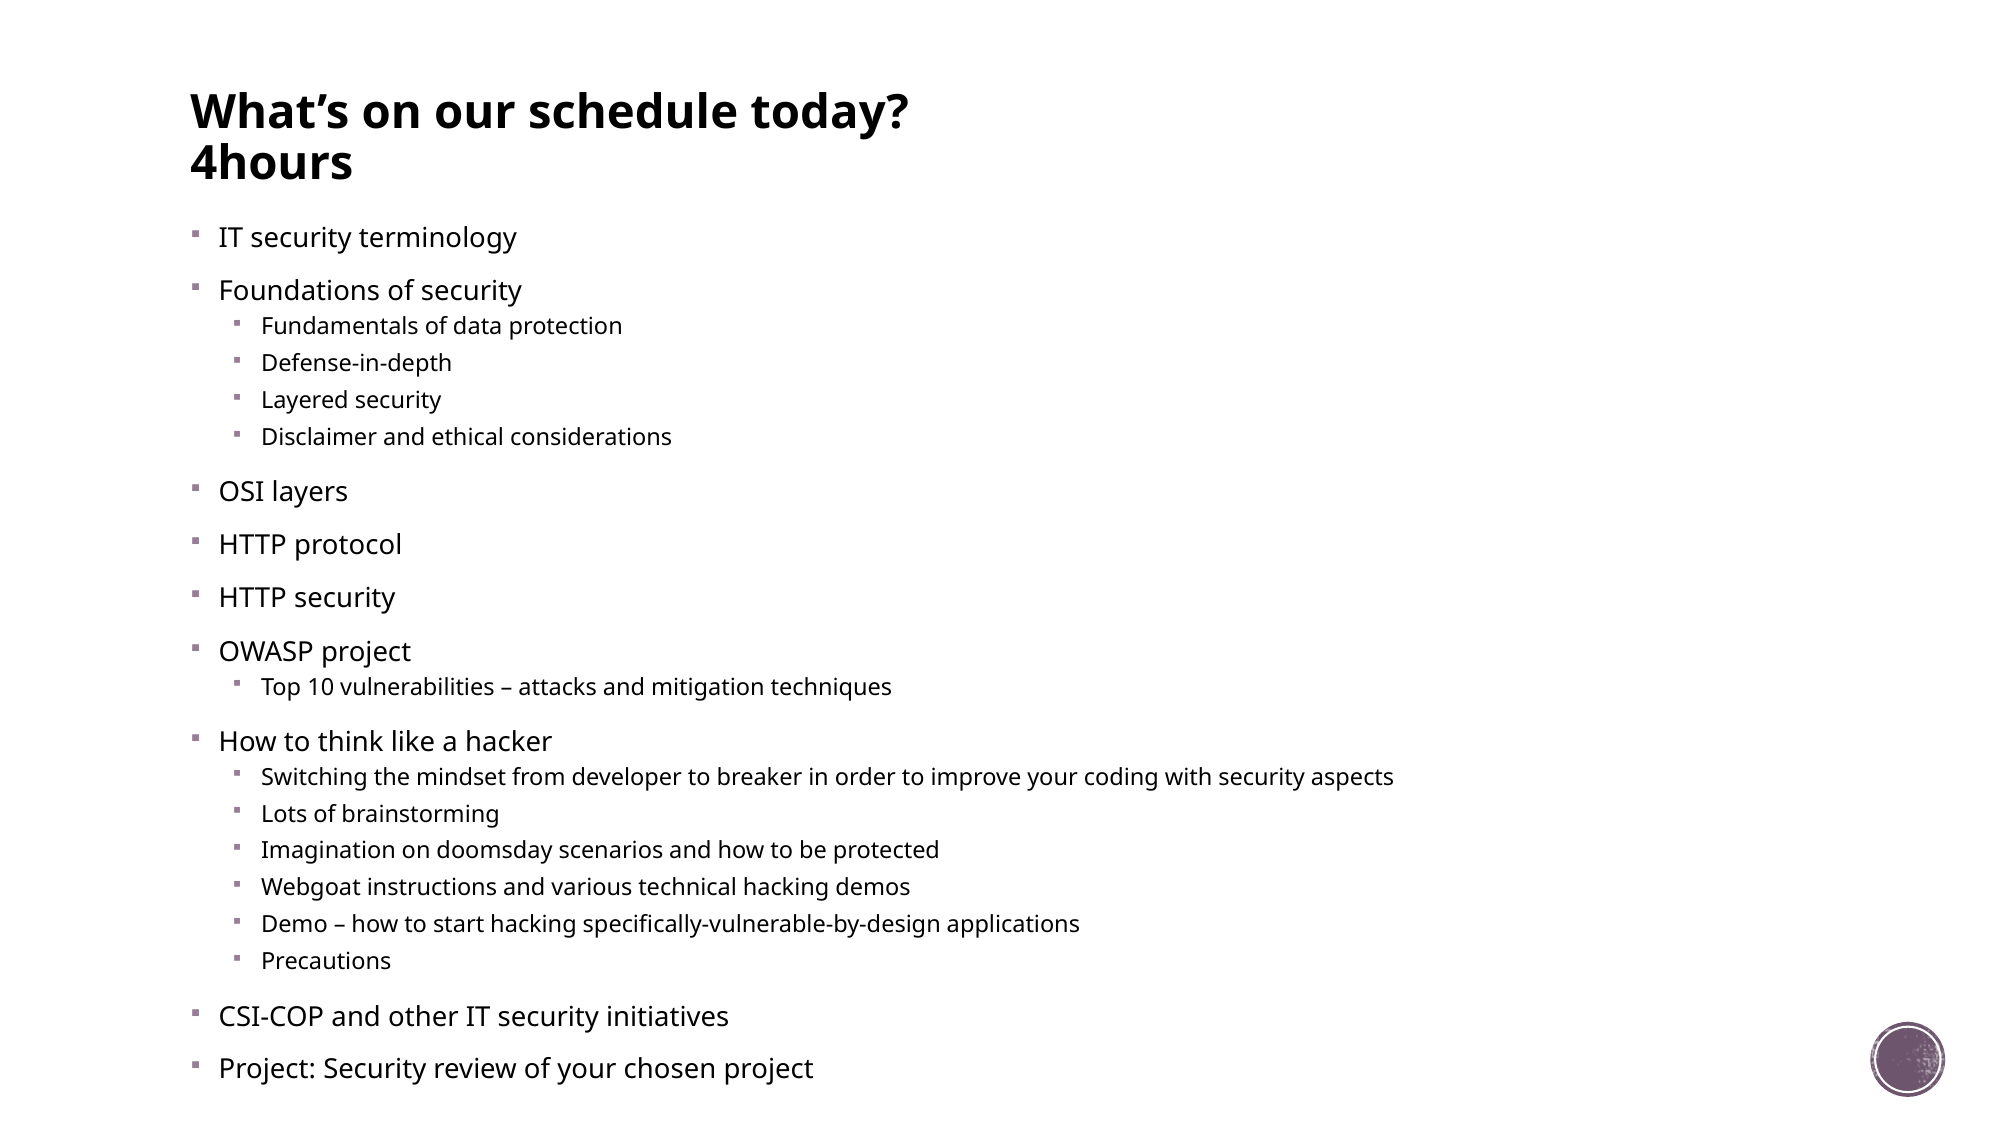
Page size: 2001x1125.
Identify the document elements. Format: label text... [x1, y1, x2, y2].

list IT security terminology Foundations of security Fundamentals of data protection Defense-in-depth Layered security Disclaimer and ethical considerations OSI layers HTTP protocol HTTP security OWASP project Top 10 vulnerabilities – attacks and mitigation techniques How to think like a hacker Switching the mindset from developer to breaker in order to improve your coding with security aspects Lots of brainstorming Imagination on doomsday scenarios and how to be protected Webgoat instructions and various technical hacking demos Demo – how to start hacking specifically-vulnerable-by-design applications Precautions CSI-COP and other IT security initiatives Project: Security review of your chosen project [175, 216, 1826, 1098]
title What’s on our schedule today? 4hours [175, 79, 1826, 198]
